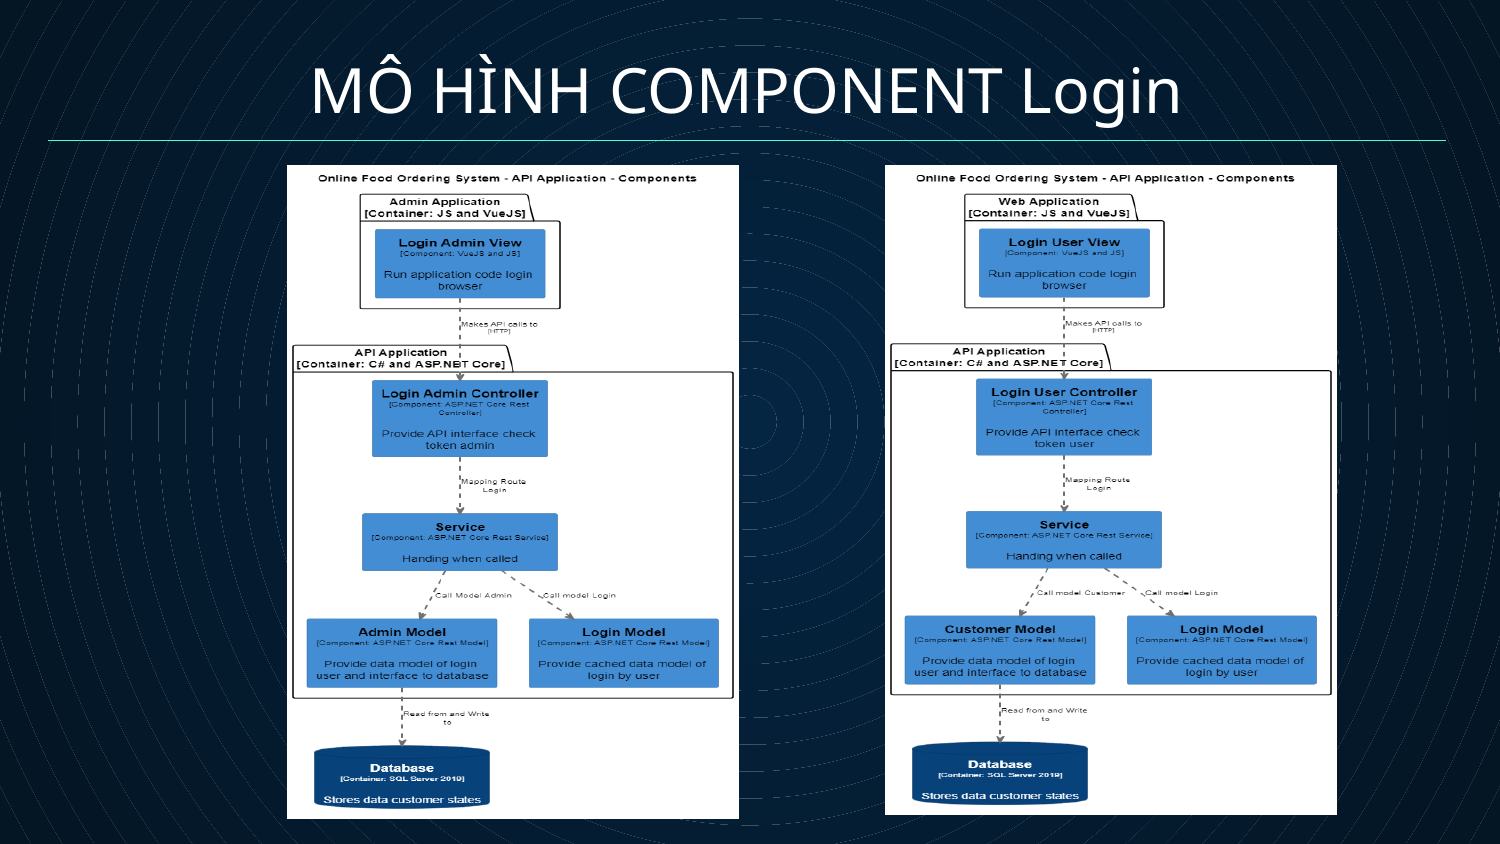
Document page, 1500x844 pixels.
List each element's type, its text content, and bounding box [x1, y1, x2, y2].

picture [884, 164, 1337, 815]
title MÔ HÌNH COMPONENT Login [48, 41, 1446, 140]
picture [286, 164, 739, 819]
